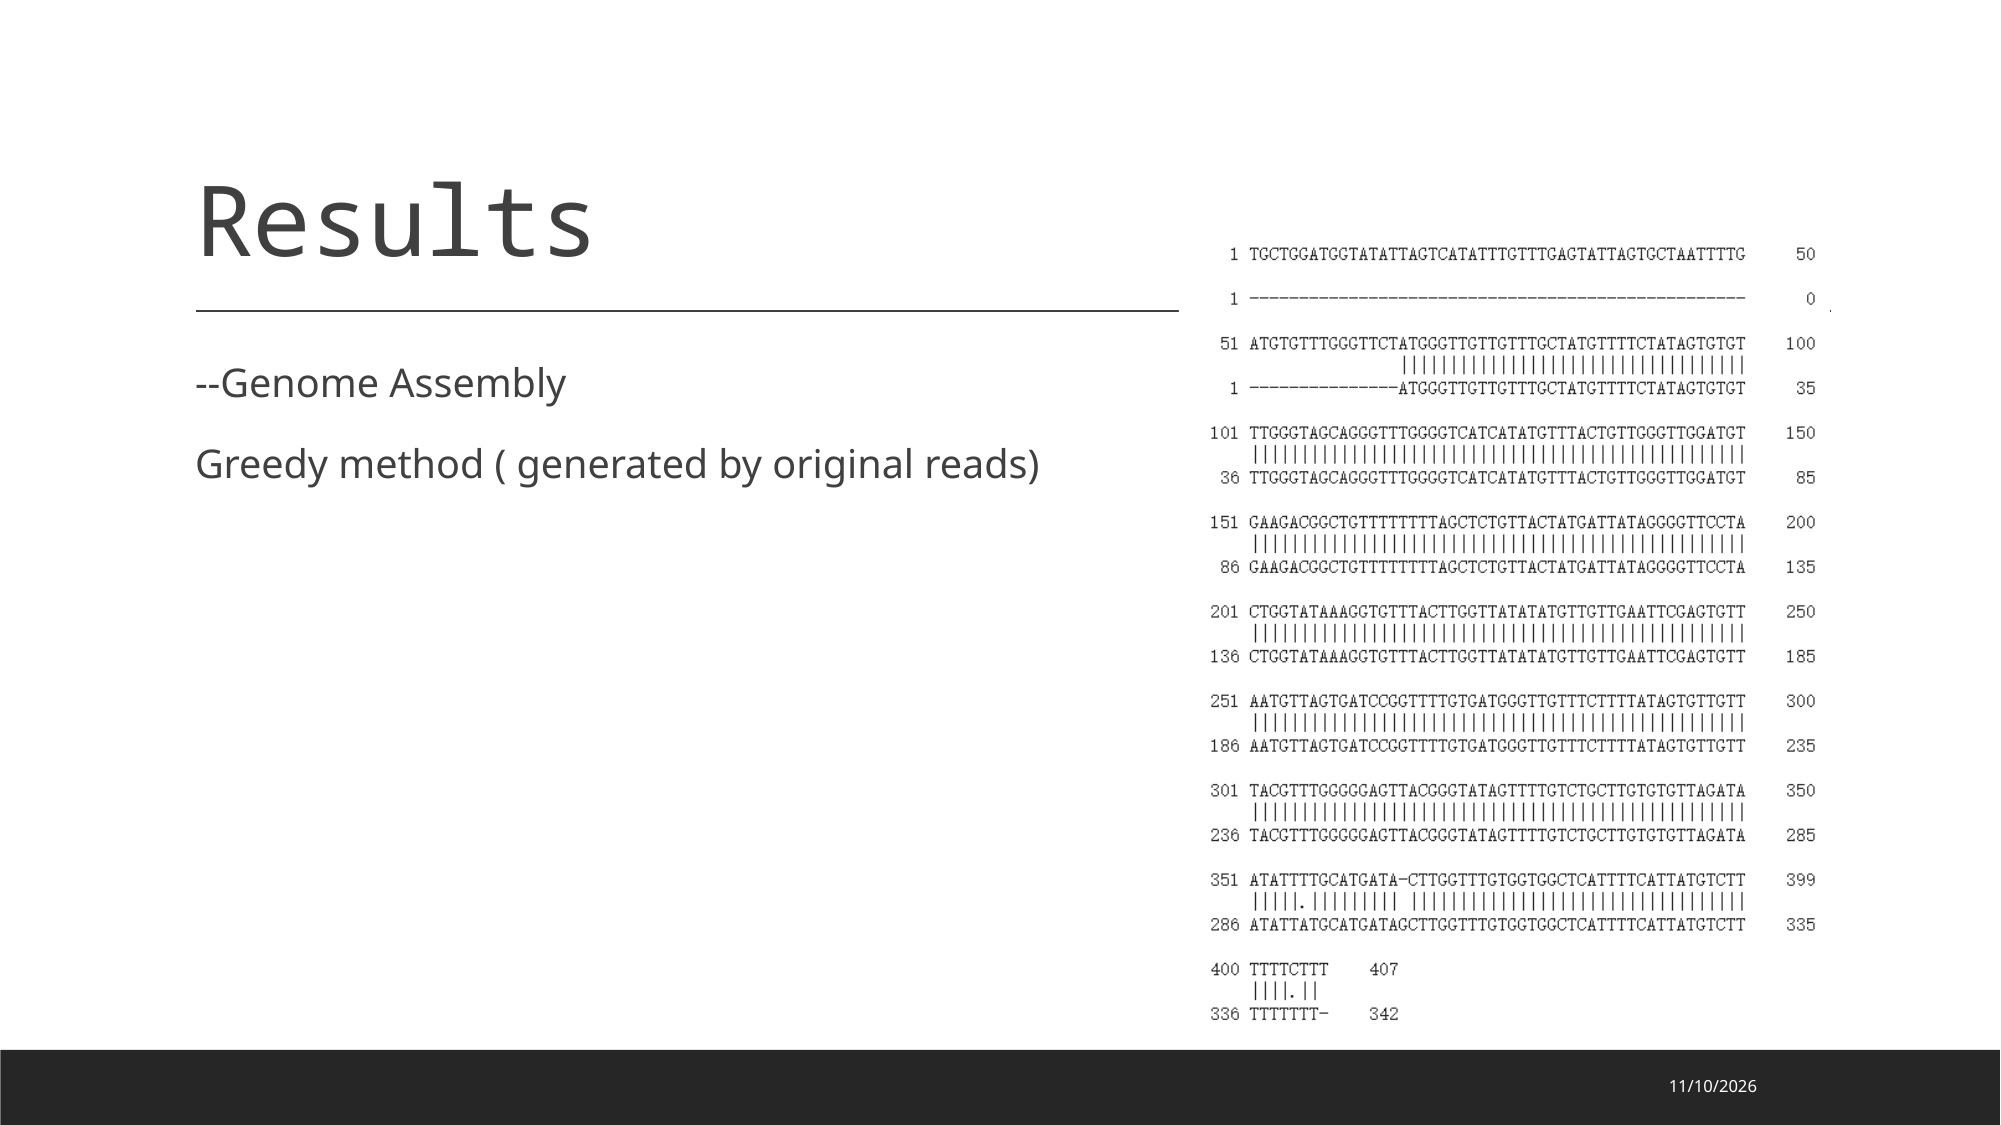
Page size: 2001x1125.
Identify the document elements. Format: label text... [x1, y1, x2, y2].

list --Genome Assembly Greedy method ( generated by original reads) [180, 345, 1175, 963]
picture [1178, 225, 1831, 1033]
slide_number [1348, 1057, 1773, 1118]
title Results [180, 47, 1830, 285]
